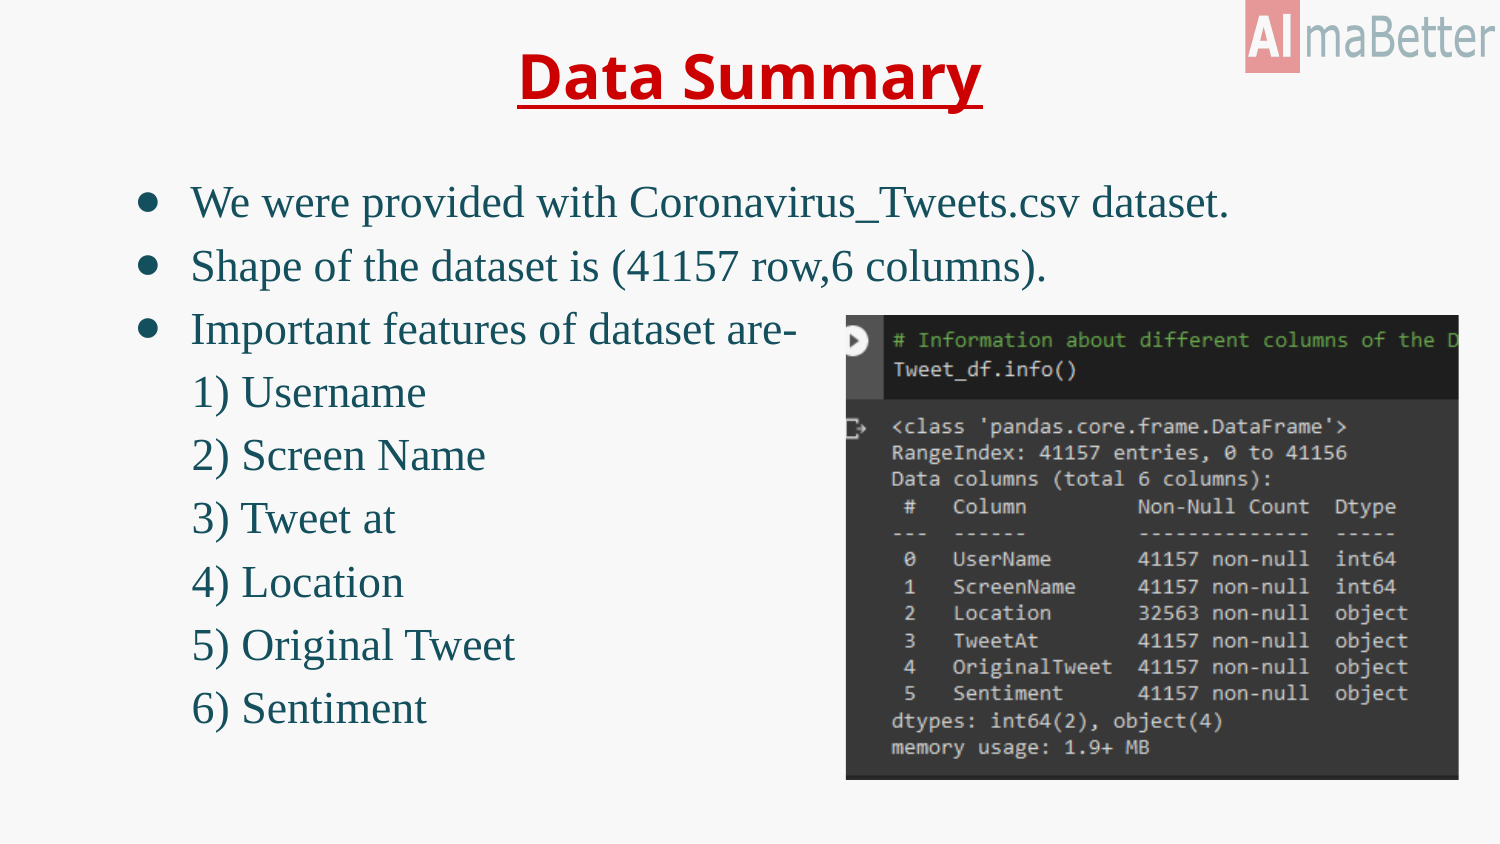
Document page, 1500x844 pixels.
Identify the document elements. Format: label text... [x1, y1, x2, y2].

title Data Summary [41, 1, 1459, 149]
list We were provided with Coronavirus_Tweets.csv dataset. Shape of the dataset is (41157 row,6 columns). Important features of dataset are- 1) Username 2) Screen Name 3) Tweet at 4) Location 5) Original Tweet 6) Sentiment [100, 148, 1400, 740]
picture [845, 314, 1459, 781]
